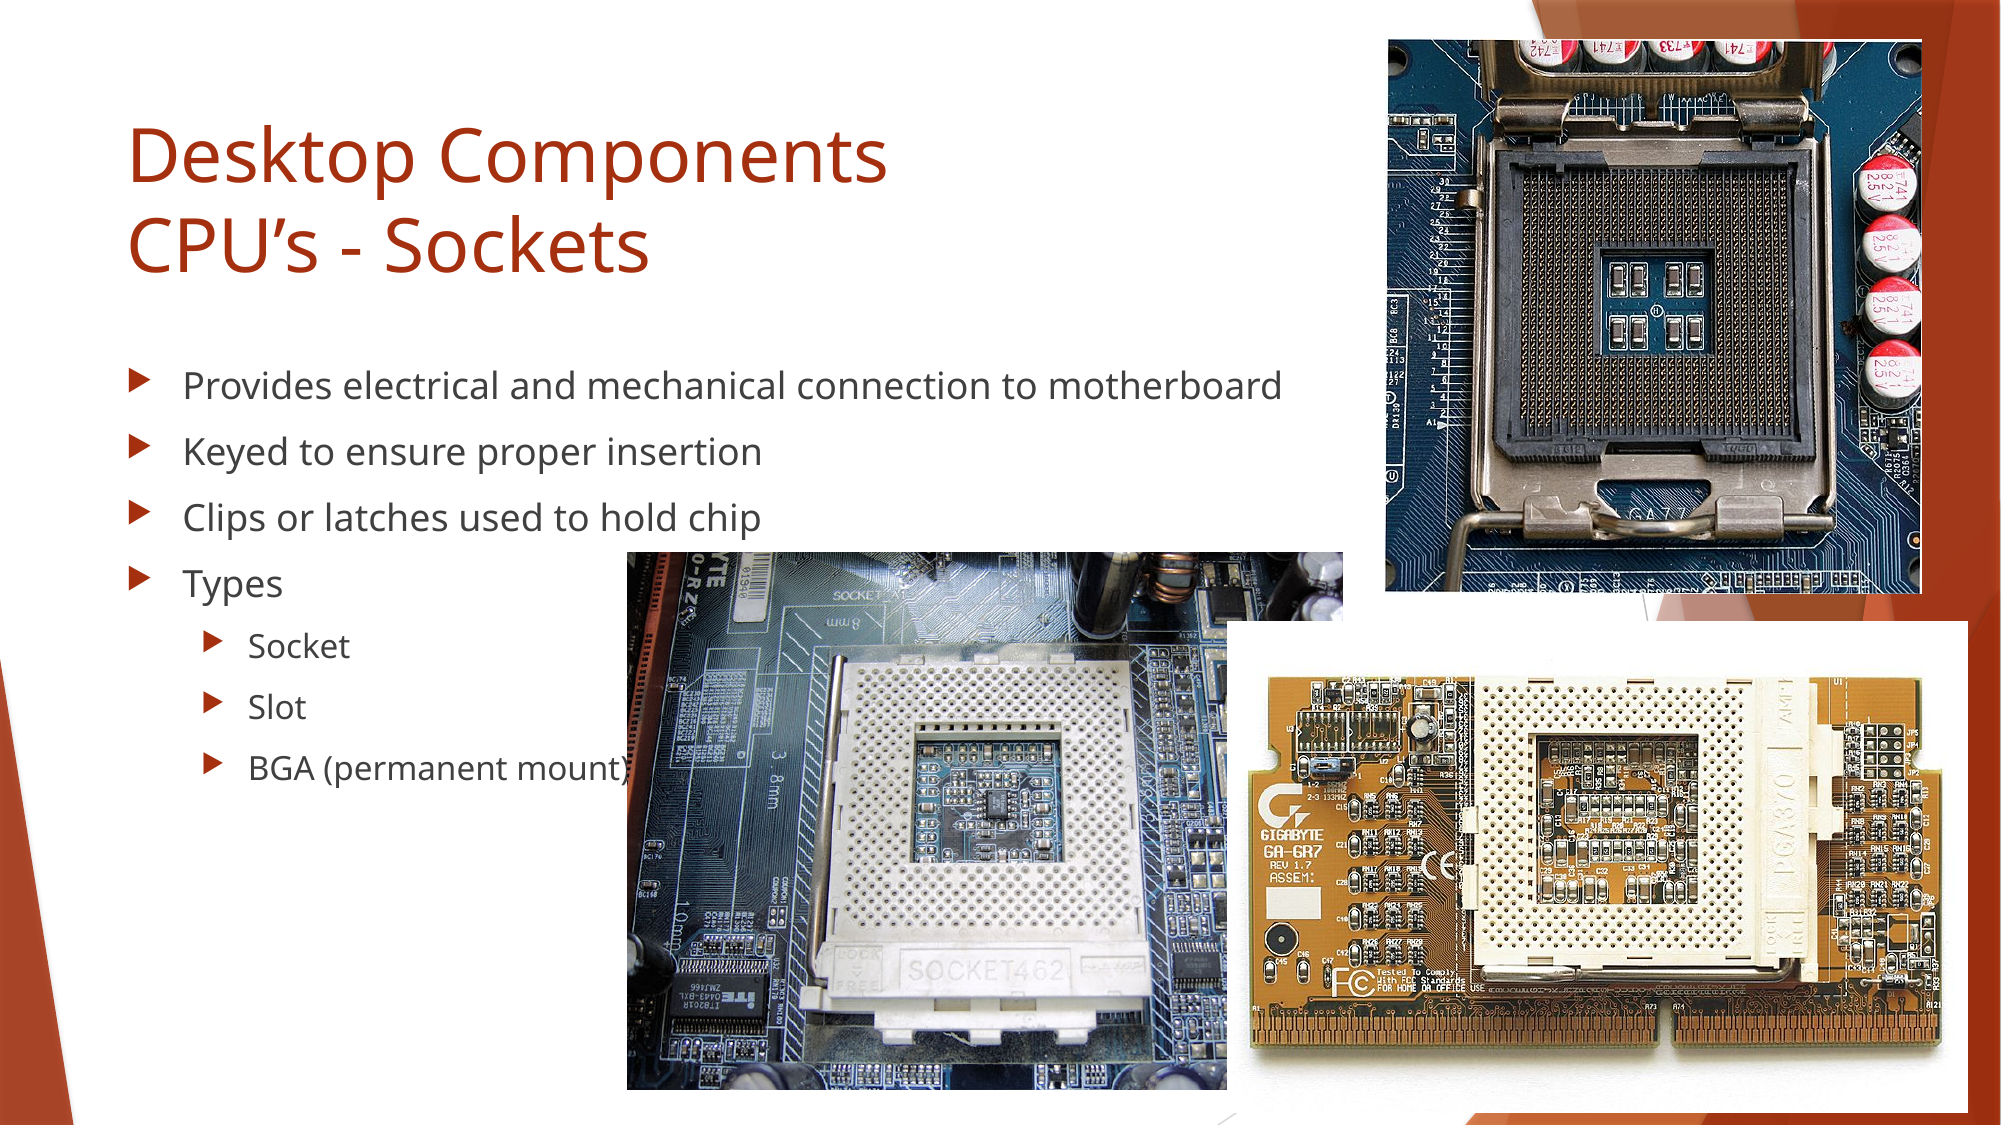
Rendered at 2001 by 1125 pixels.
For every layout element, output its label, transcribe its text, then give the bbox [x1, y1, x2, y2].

picture [627, 552, 1969, 1113]
title Desktop Components CPU’s - Sockets [111, 99, 1380, 317]
picture [1384, 39, 1923, 594]
list Provides electrical and mechanical connection to motherboard Keyed to ensure proper insertion Clips or latches used to hold chip Types Socket Slot BGA (permanent mount) [111, 354, 1522, 992]
